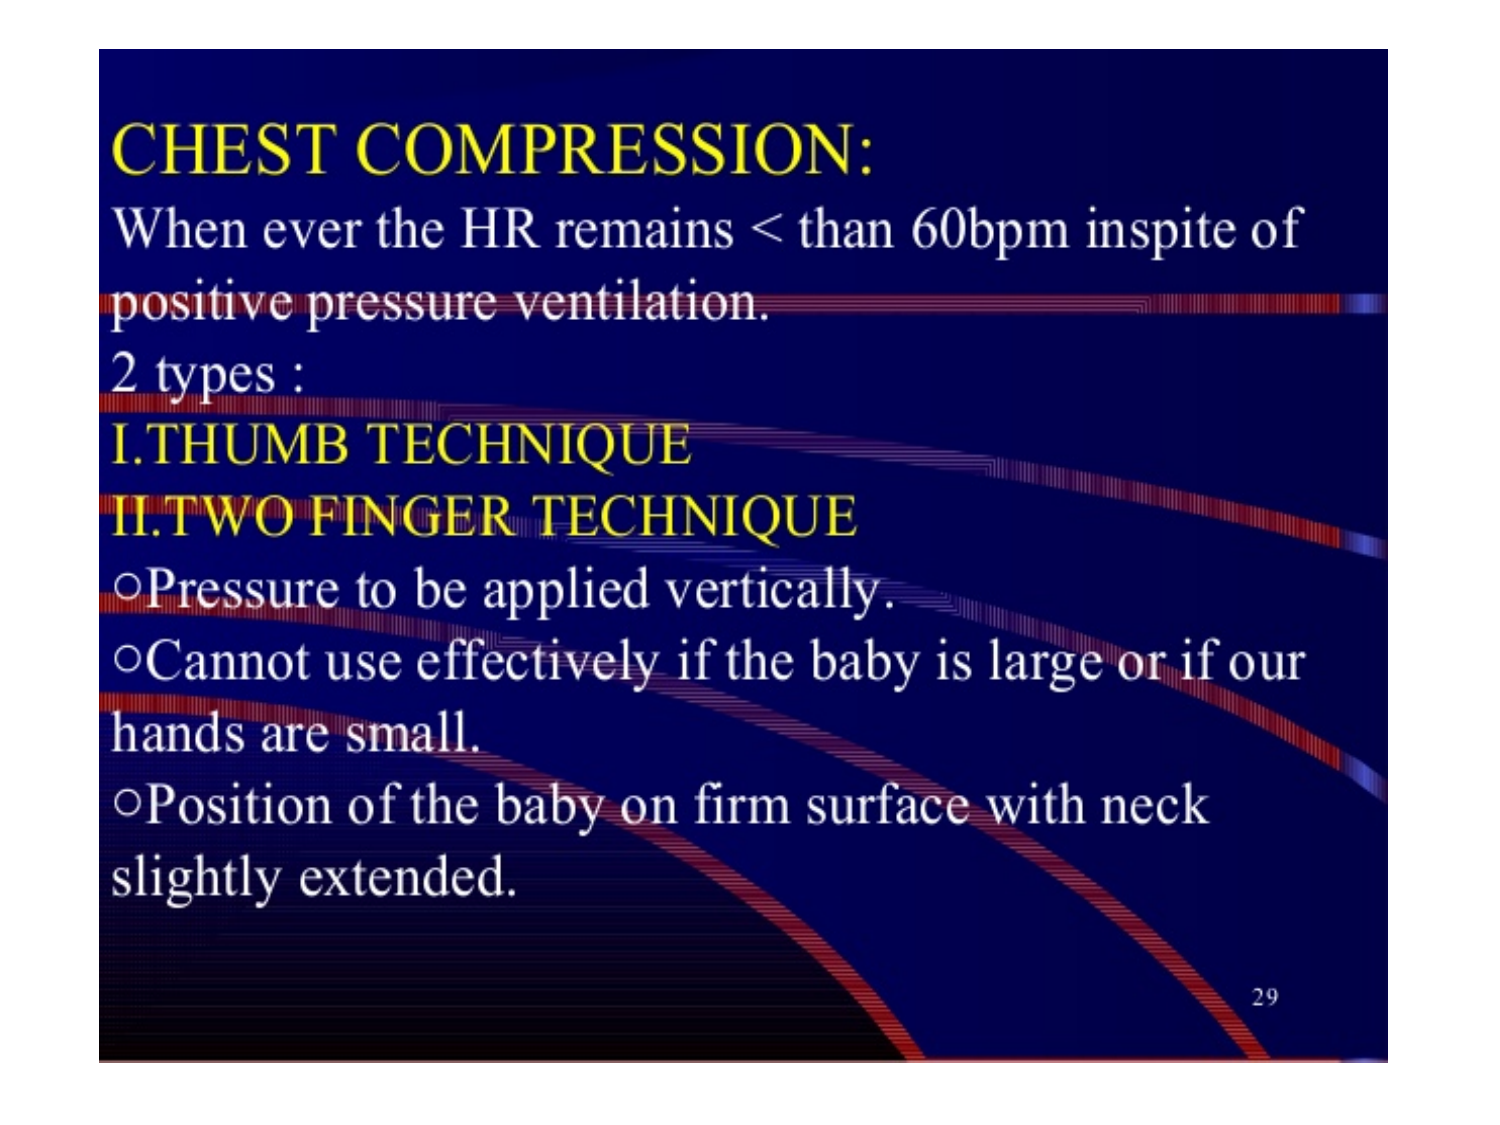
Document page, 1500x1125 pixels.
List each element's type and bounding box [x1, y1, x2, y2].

picture [99, 49, 1388, 1063]
